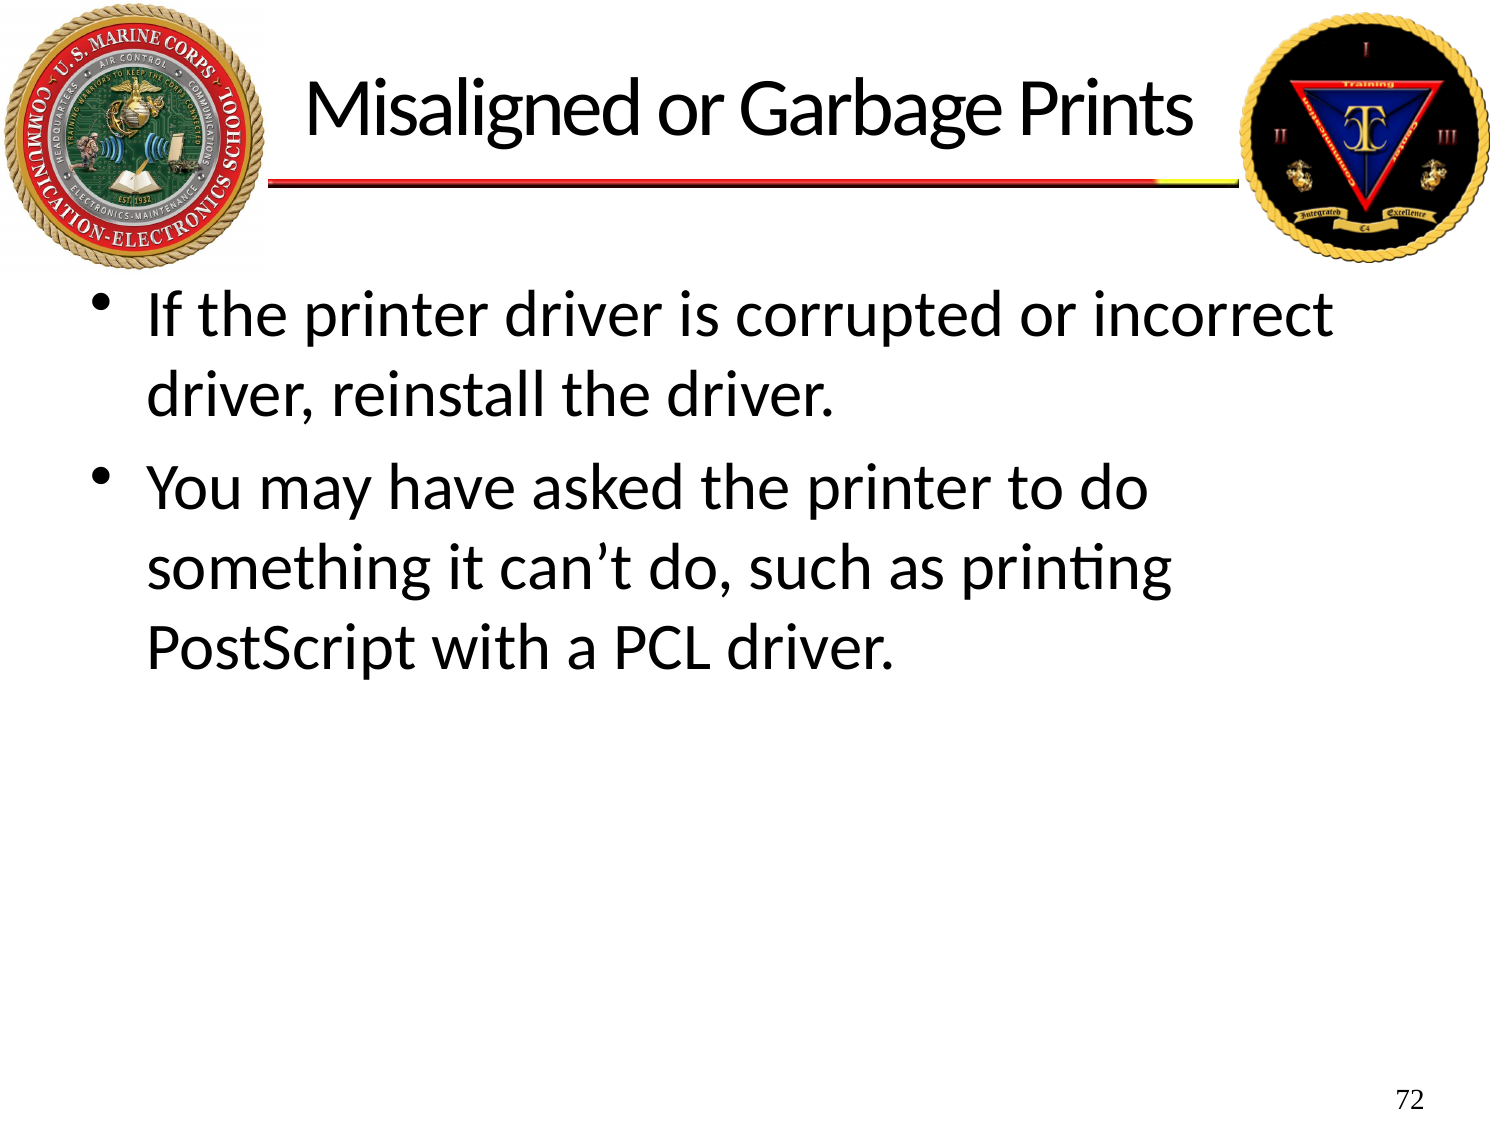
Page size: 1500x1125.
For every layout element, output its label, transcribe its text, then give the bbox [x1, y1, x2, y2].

title Misaligned or Garbage Prints [75, 45, 1425, 233]
picture [0, 0, 268, 274]
list If the printer driver is corrupted or incorrect driver, reinstall the driver. You may have asked the printer to do something it can’t do, such as printing PostScript with a PCL driver. [75, 262, 1425, 1005]
picture [1239, 12, 1490, 263]
